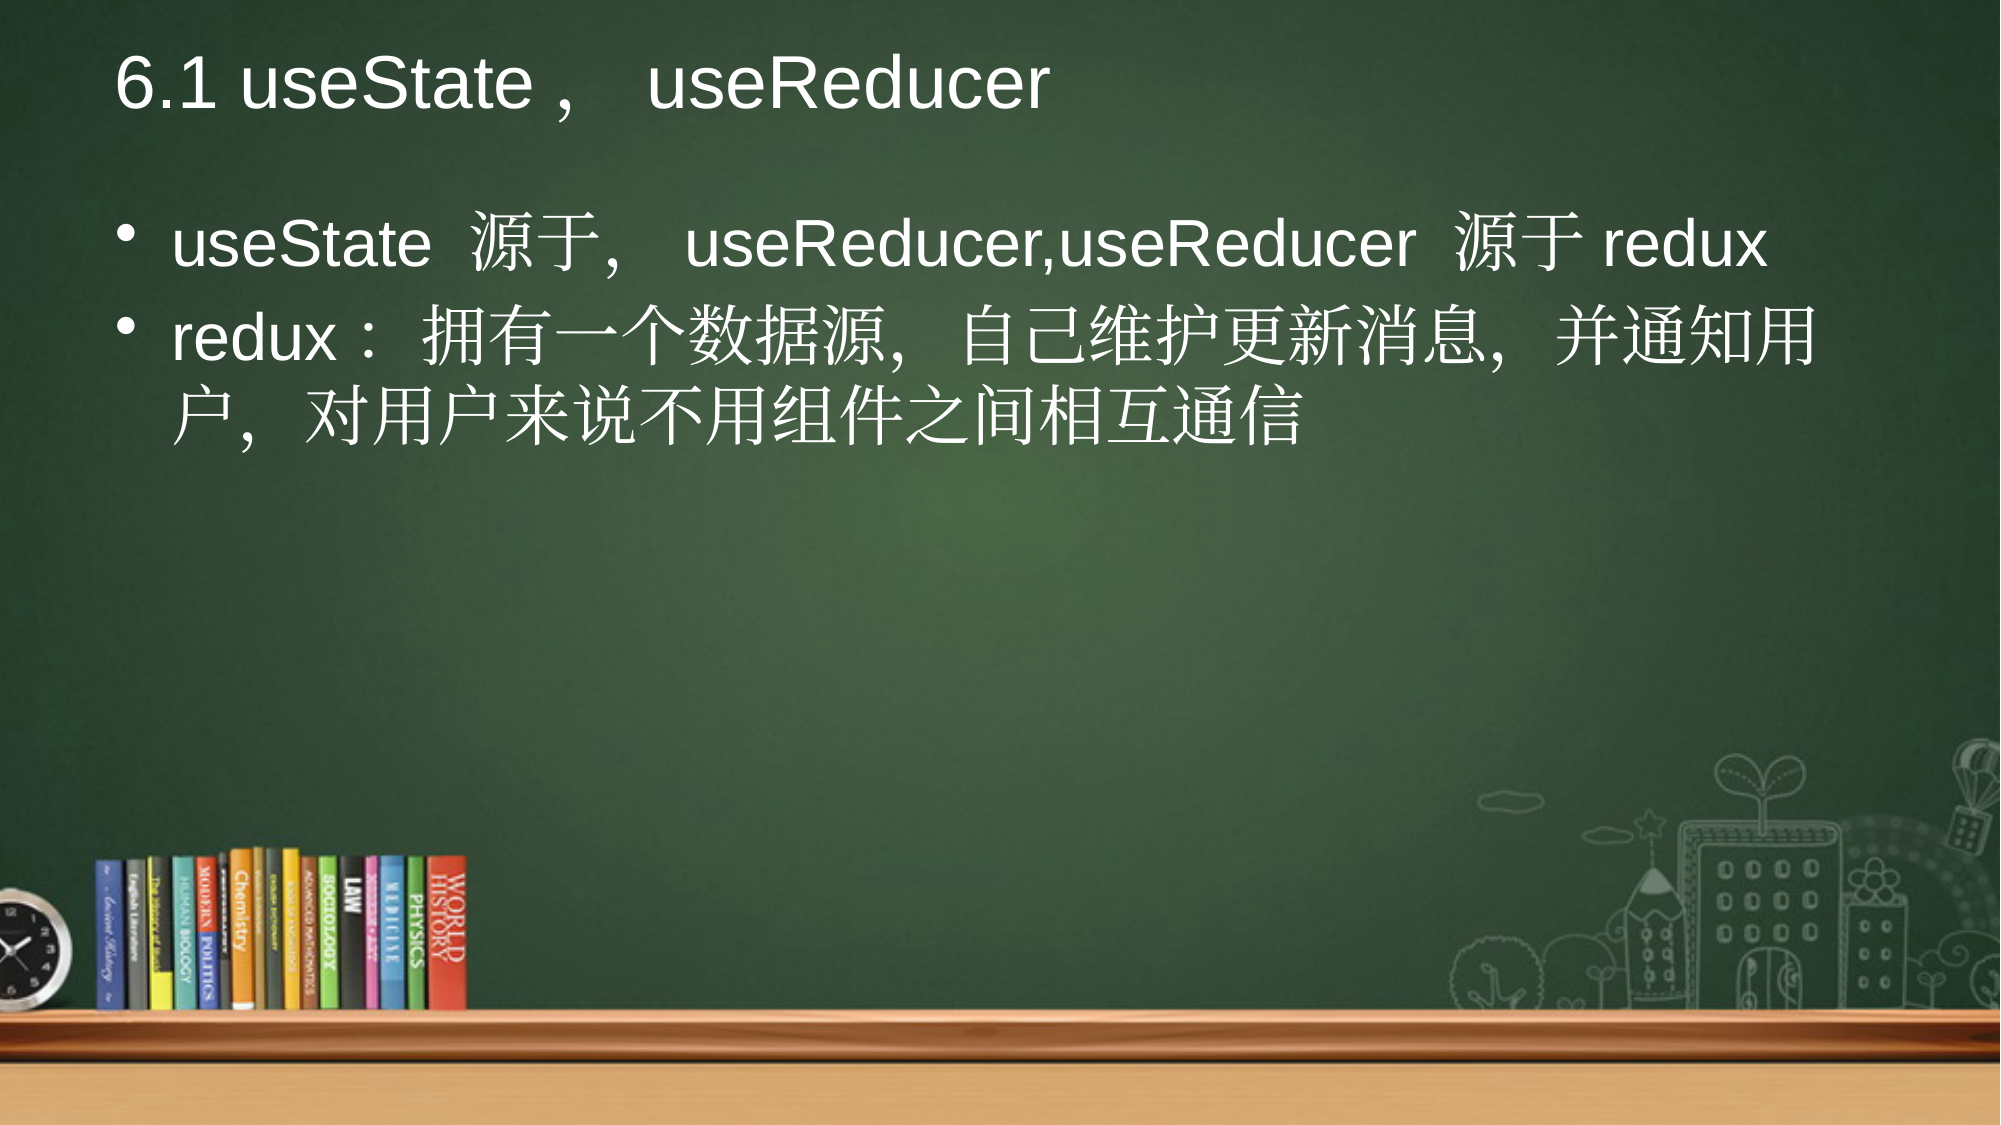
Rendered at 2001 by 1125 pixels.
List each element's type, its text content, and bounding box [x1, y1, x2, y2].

picture [0, 0, 2000, 1125]
list useState 源于，useReducer,useReducer 源于redux redux：拥有一个数据源，自己维护更新消息，并通知用户，对用户来说不用组件之间相互通信 [99, 192, 1901, 1006]
title 6.1 useState，useReducer [99, 30, 1901, 127]
